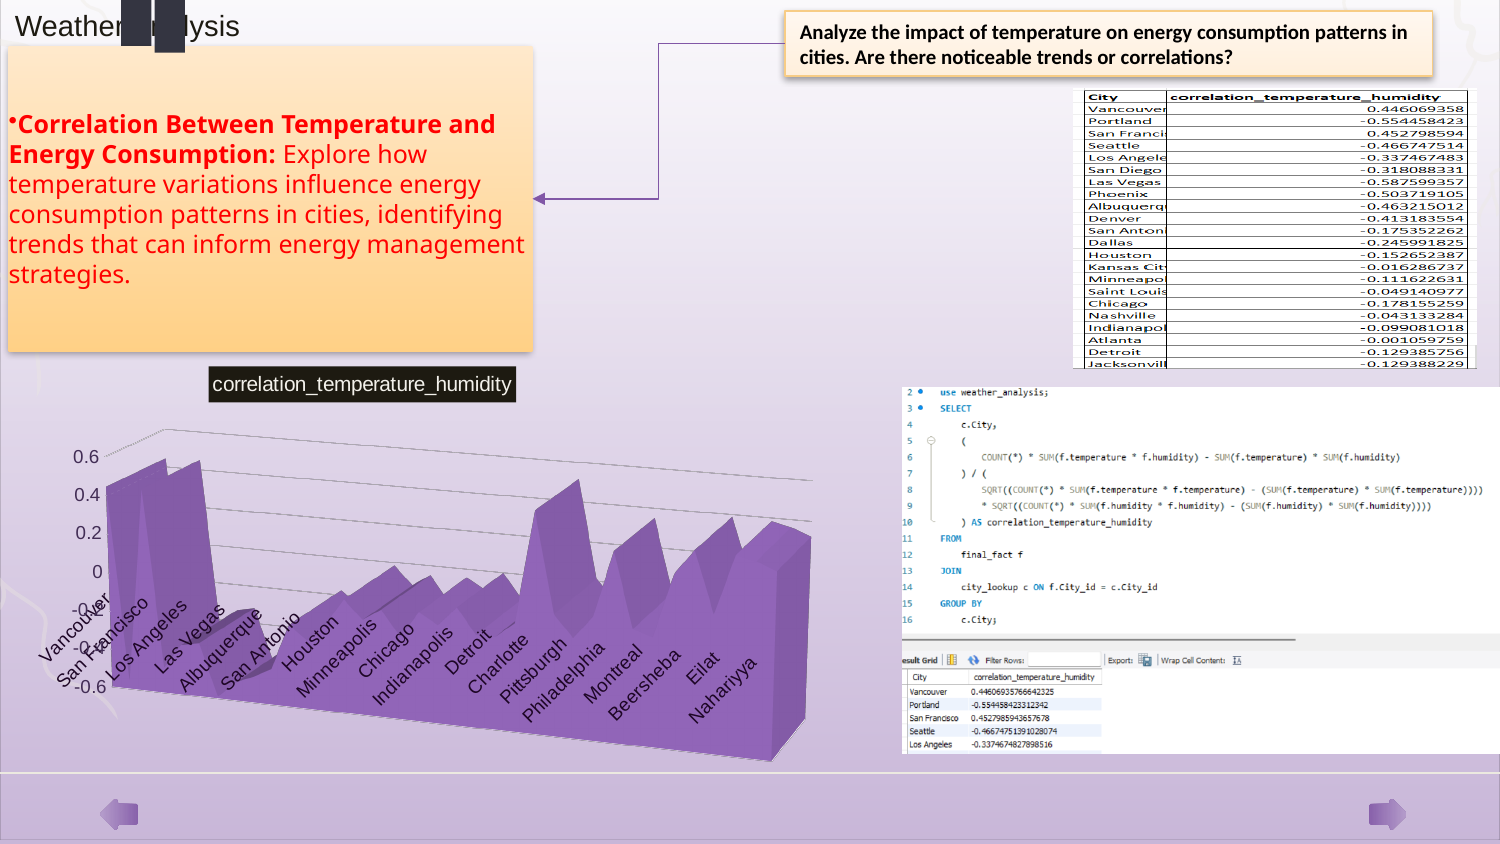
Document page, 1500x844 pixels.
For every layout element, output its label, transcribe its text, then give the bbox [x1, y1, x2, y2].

text_box [1369, 798, 1407, 830]
text_box [100, 798, 139, 830]
text_box Analyze the impact of temperature on energy consumption patterns in cities. Are there noticeable trends or correlations? [784, 10, 1433, 77]
chart [14, 364, 889, 771]
text_box Weather Analysis [0, 0, 121, 50]
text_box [532, 43, 786, 199]
picture [1072, 88, 1477, 369]
picture [902, 387, 1500, 754]
text_box Correlation Between Temperature and Energy Consumption: Explore how temperature variations influence energy consumption patterns in cities, identifying trends that can inform energy management strategies. [8, 46, 533, 352]
text_box [121, 0, 152, 44]
text_box [154, 0, 185, 53]
text_box Weather Analysis [185, 0, 275, 44]
